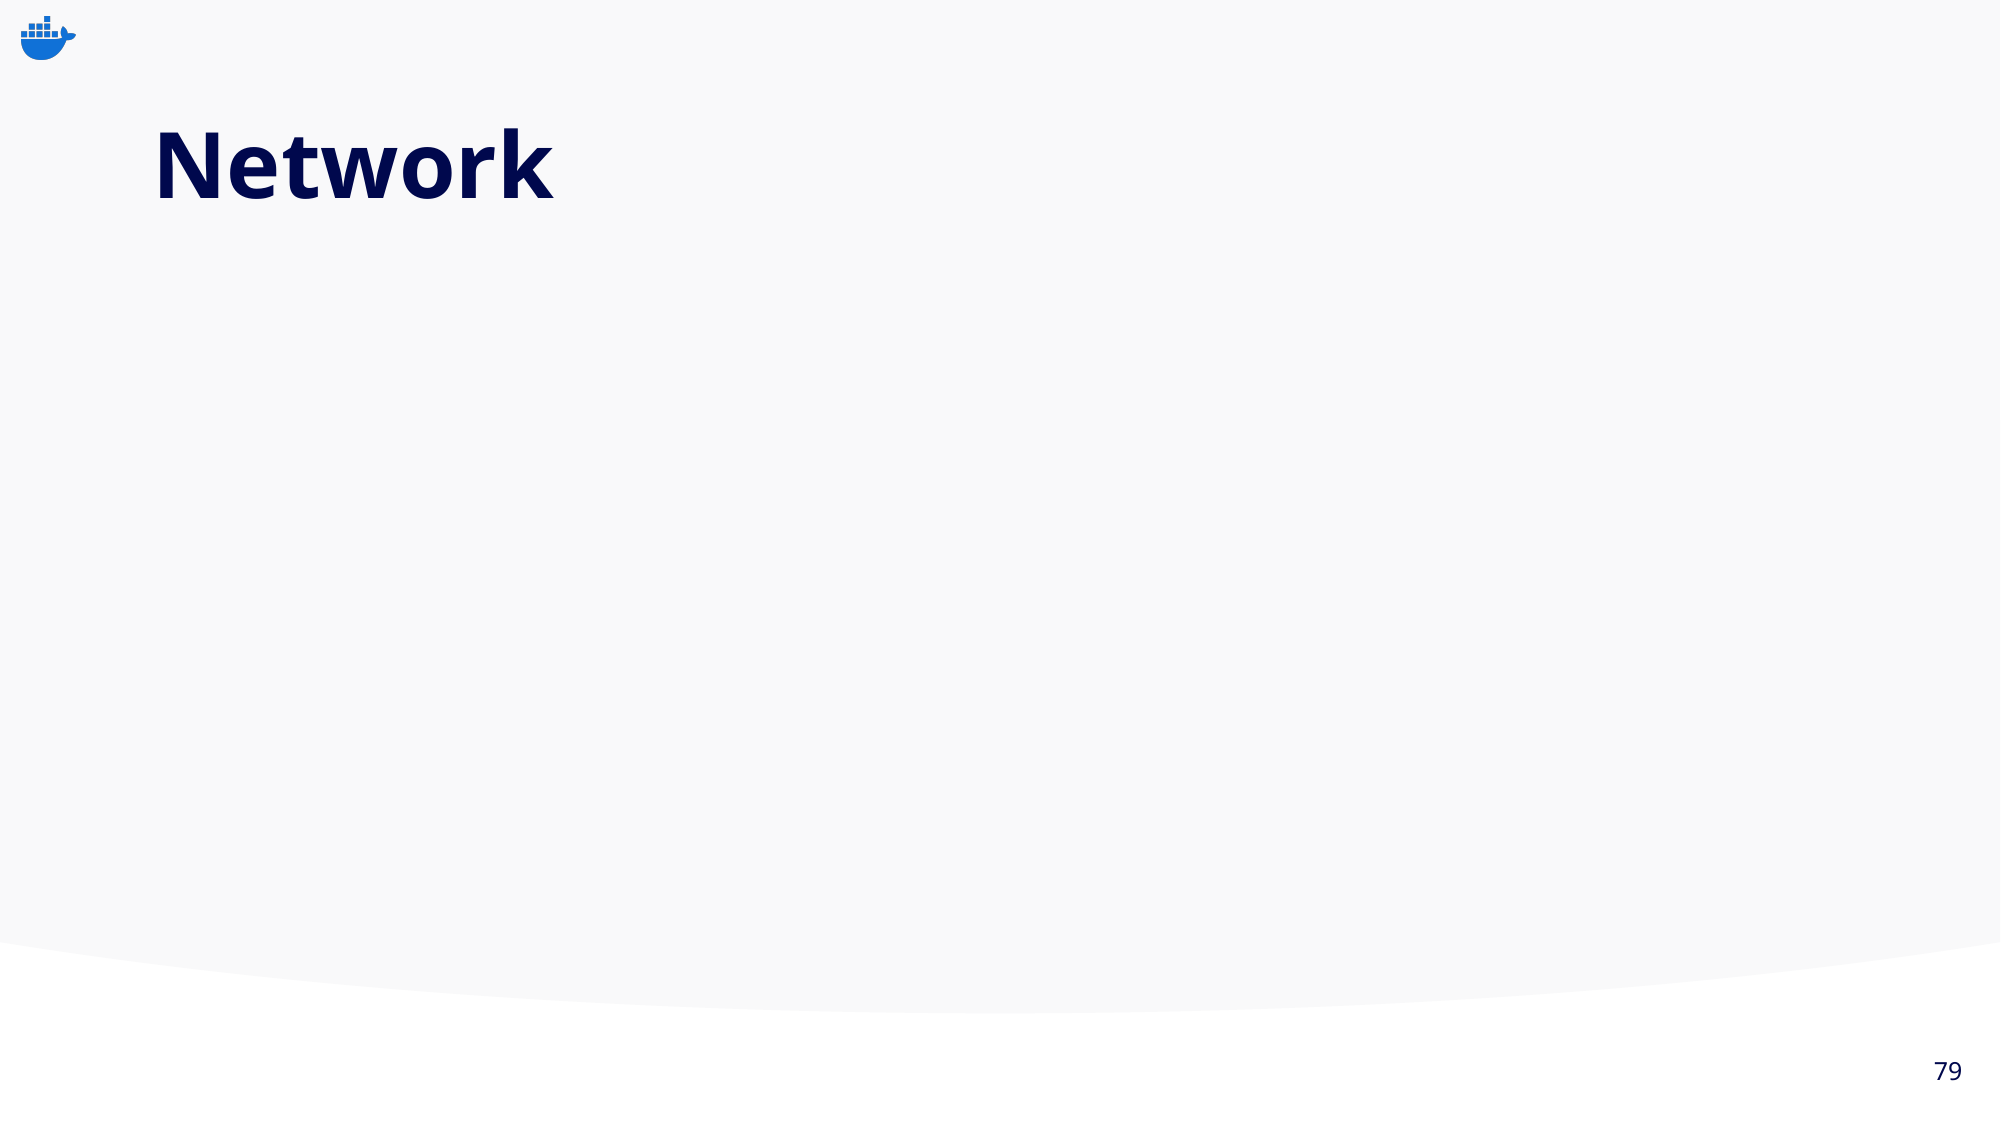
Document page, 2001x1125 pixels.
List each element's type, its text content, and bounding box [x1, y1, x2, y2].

title Network [137, 59, 1863, 278]
picture [21, 16, 76, 60]
slide_number 79 [1527, 1042, 1978, 1103]
